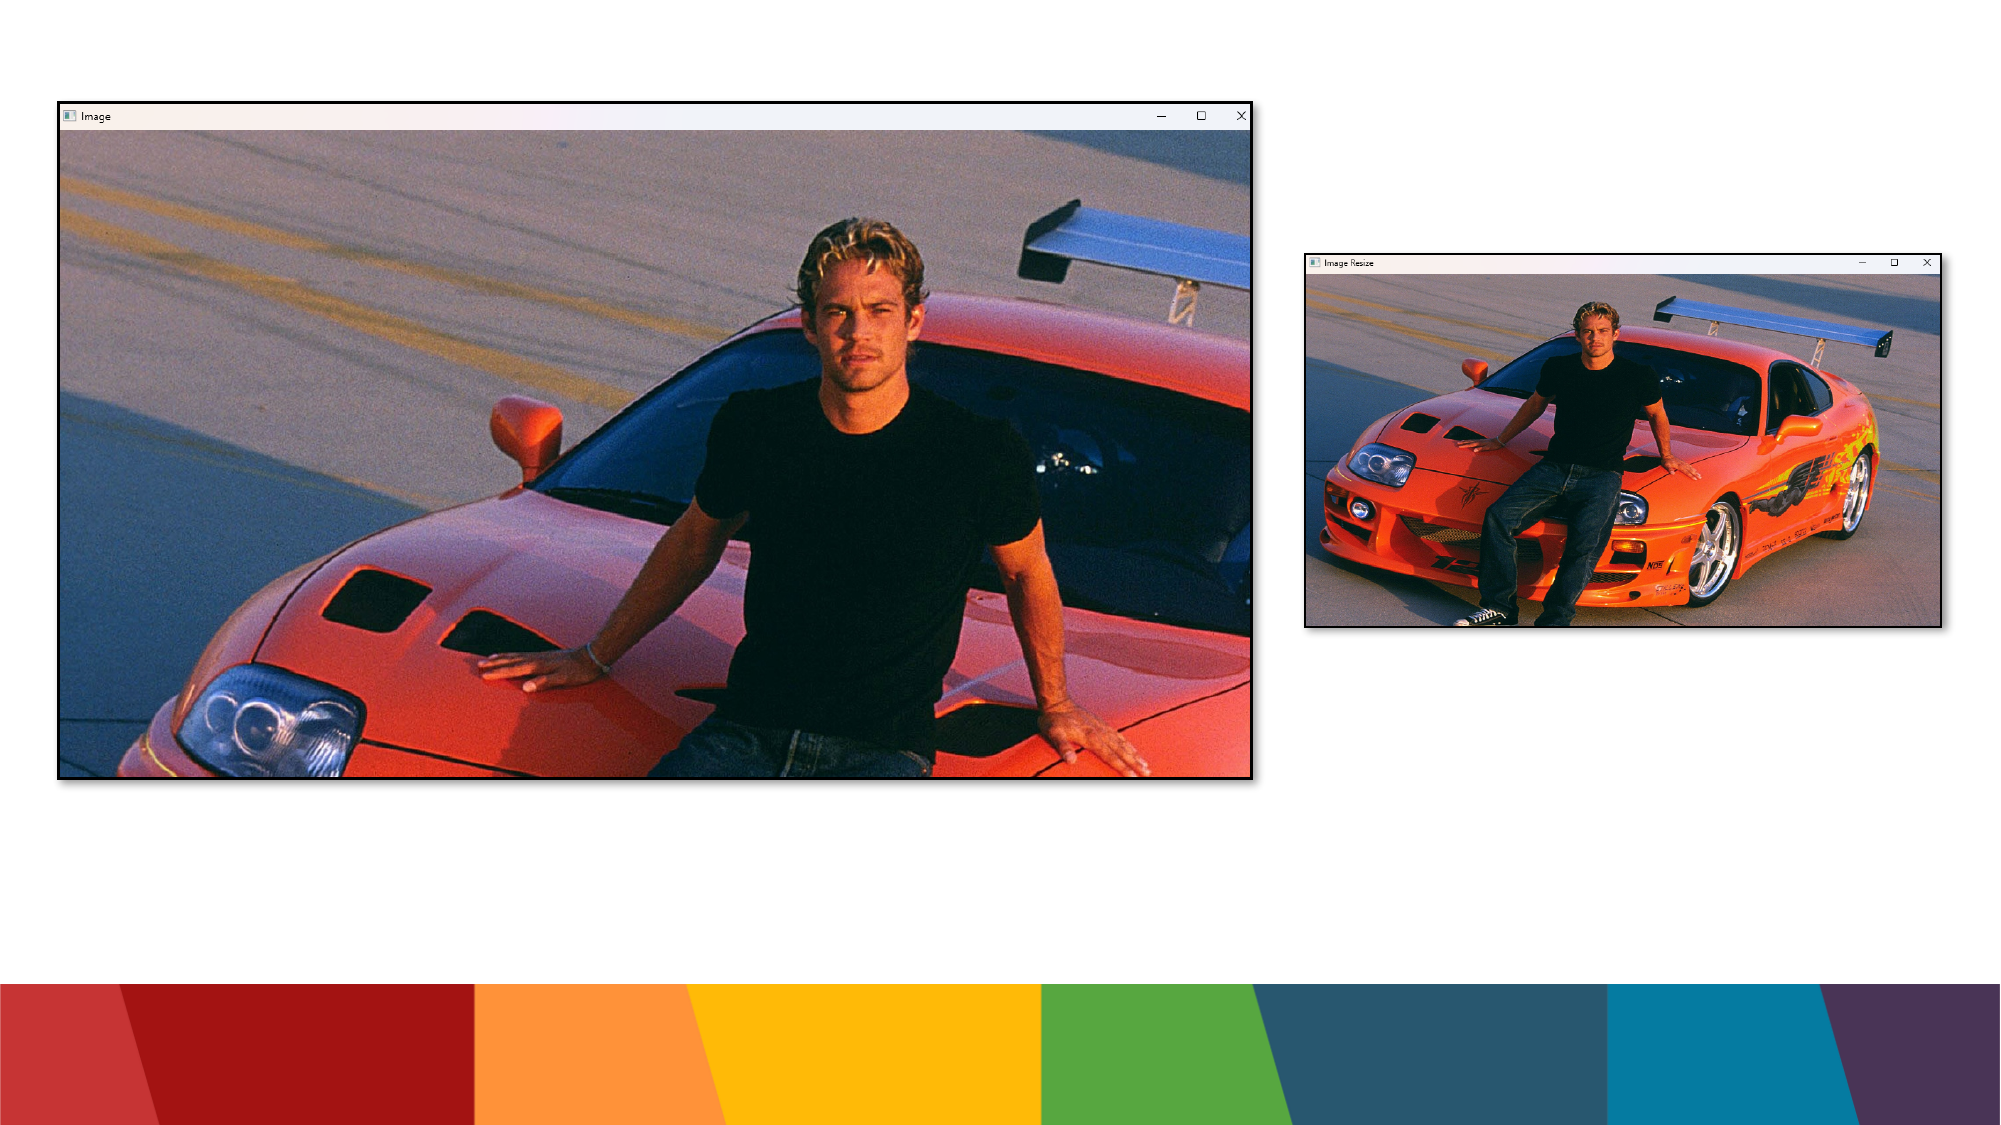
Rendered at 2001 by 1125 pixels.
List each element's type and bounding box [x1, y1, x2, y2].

picture [1305, 255, 1941, 627]
picture [0, 984, 1608, 1125]
picture [1820, 984, 2000, 1125]
picture [59, 104, 1250, 778]
